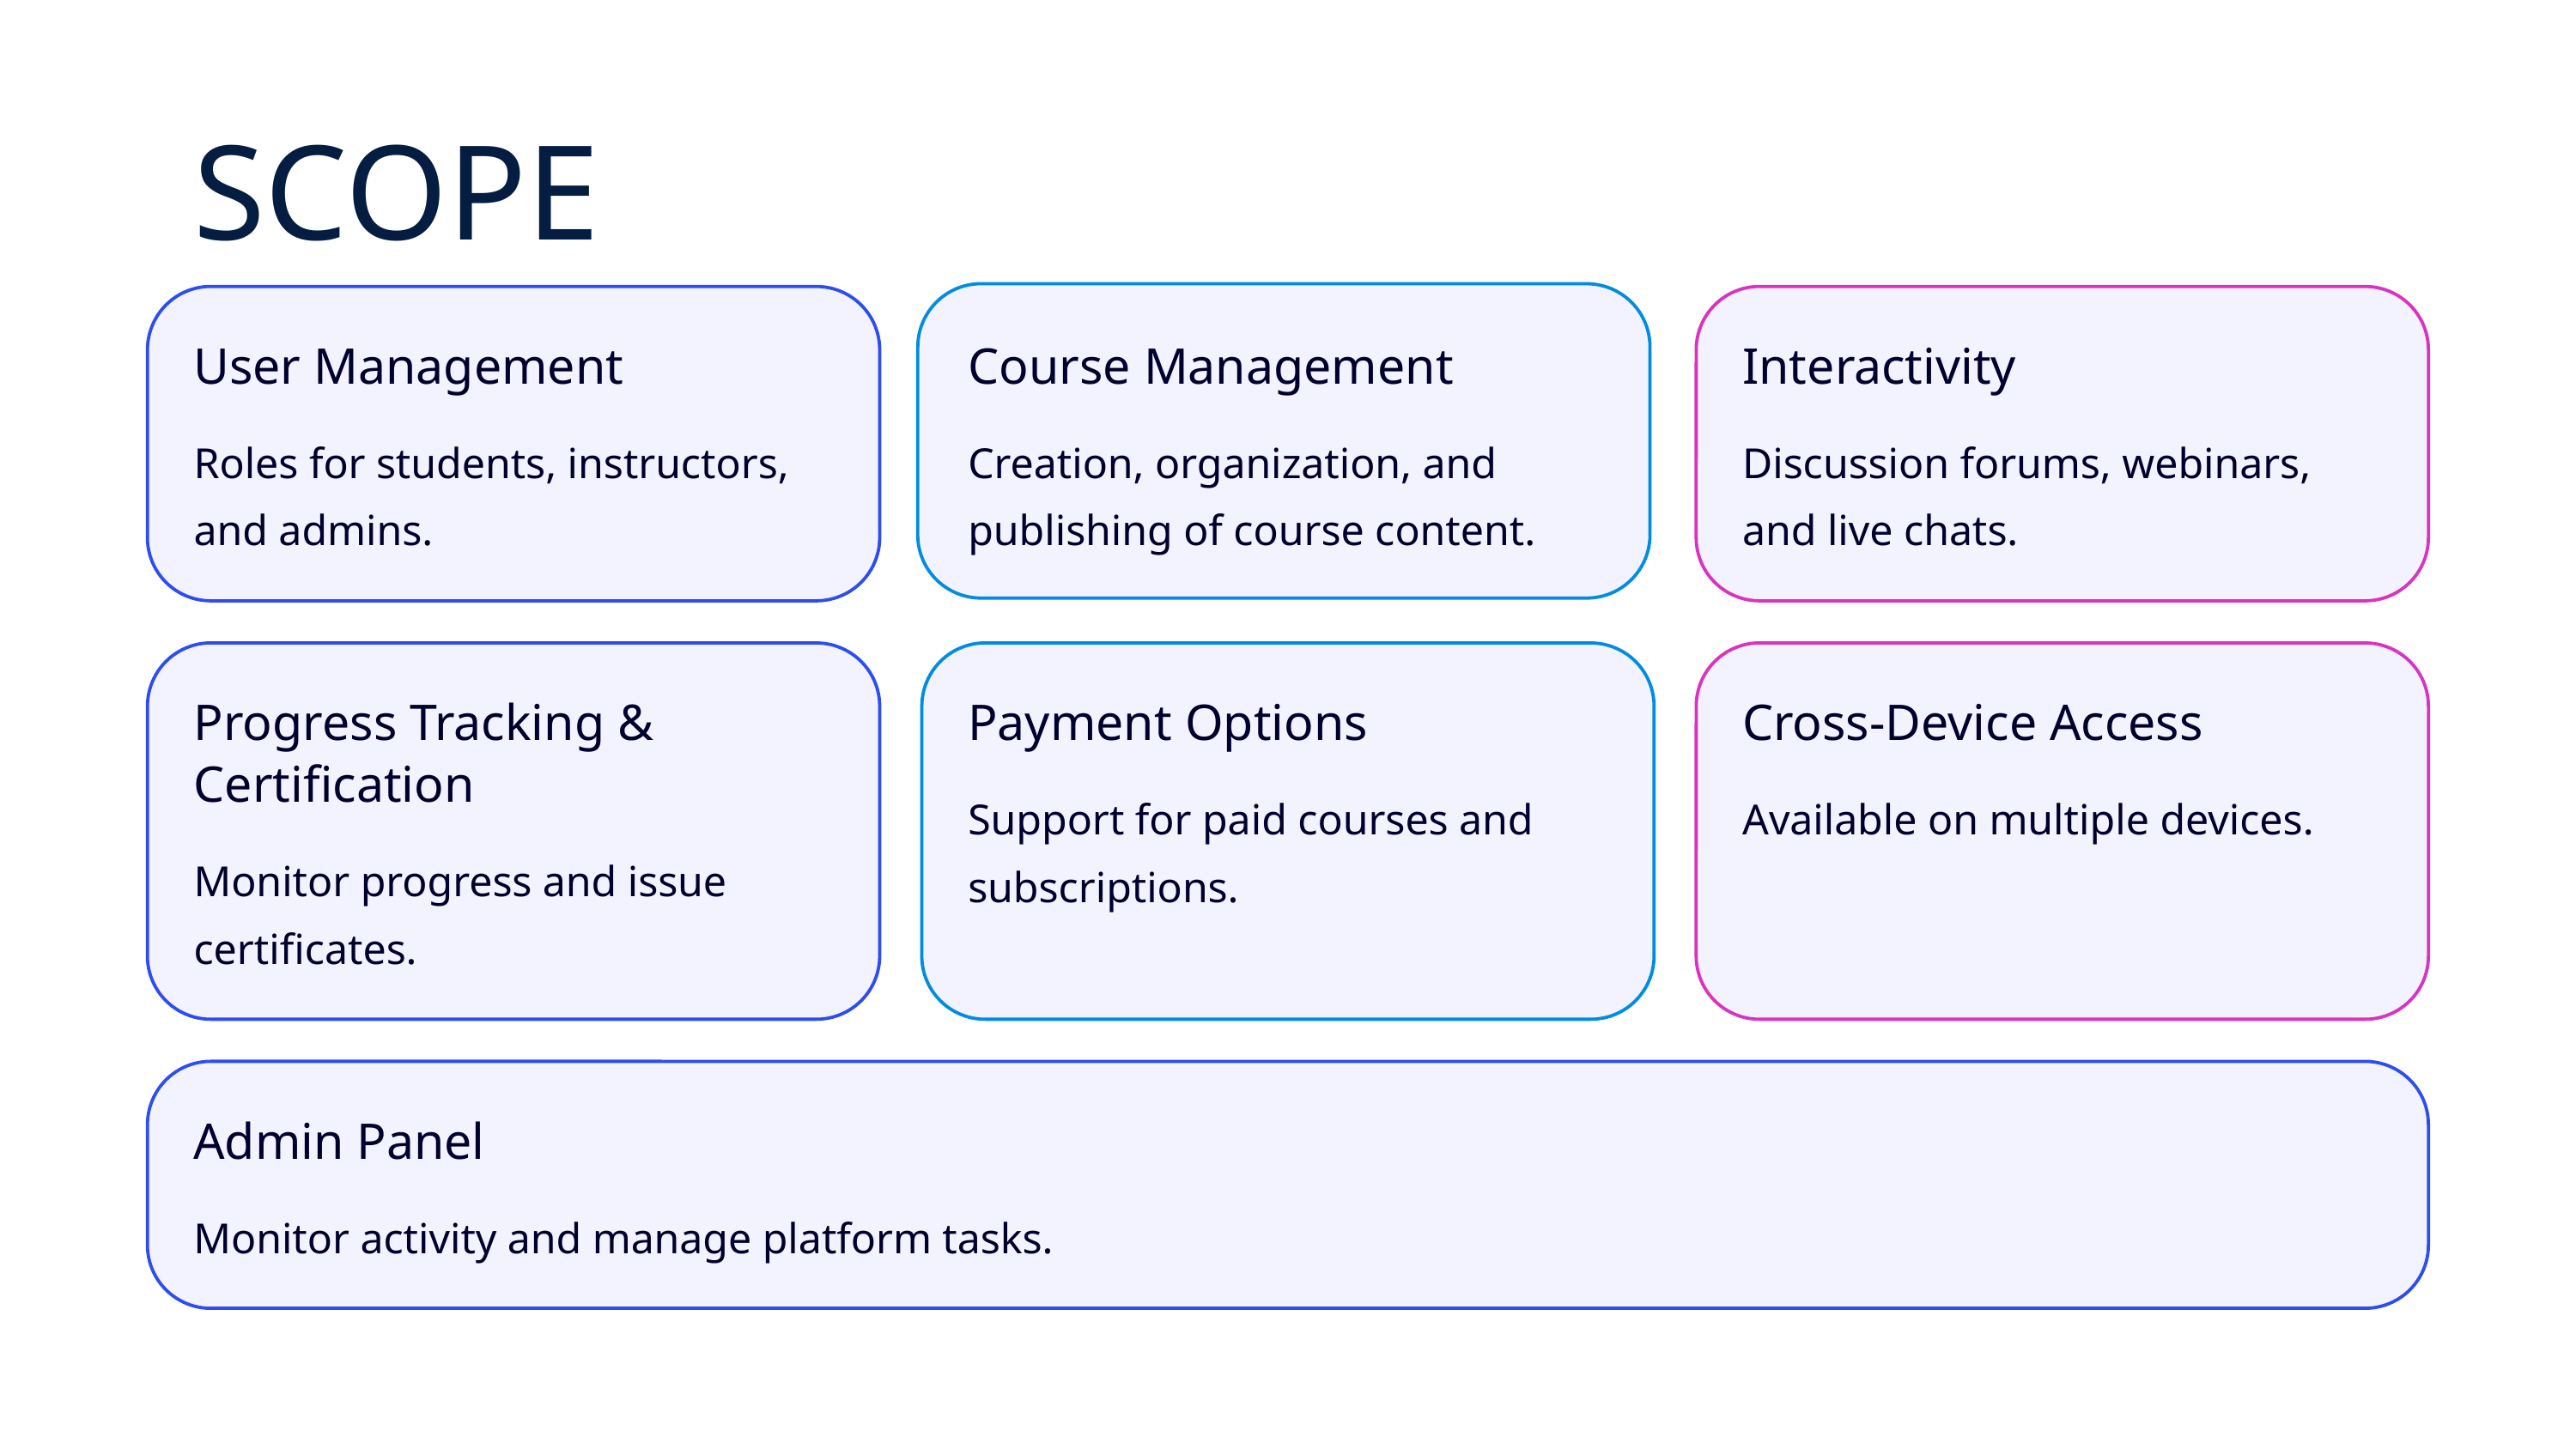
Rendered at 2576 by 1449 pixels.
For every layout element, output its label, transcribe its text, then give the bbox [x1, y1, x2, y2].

text_box [1696, 642, 2429, 1020]
text_box Available on multiple devices. [1742, 776, 2383, 844]
text_box Payment Options [968, 688, 1464, 751]
text_box Progress Tracking & Certification [193, 688, 834, 813]
text_box Course Management [968, 332, 1464, 395]
text_box [917, 283, 1650, 598]
text_box Interactivity [1742, 332, 2239, 395]
text_box [1696, 286, 2429, 601]
text_box Support for paid courses and subscriptions. [968, 776, 1608, 912]
text_box Admin Panel [193, 1107, 690, 1170]
text_box Monitor progress and issue certificates. [193, 838, 834, 973]
text_box Cross-Device Access [1742, 688, 2239, 751]
text_box Creation, organization, and publishing of course content. [968, 420, 1608, 555]
text_box User Management [193, 332, 690, 395]
text_box Roles for students, instructors, and admins. [193, 420, 834, 555]
text_box [147, 1061, 2429, 1309]
text_box Monitor activity and manage platform tasks. [193, 1194, 2383, 1263]
text_box SCOPE [193, 82, 1146, 267]
text_box [147, 642, 880, 1020]
text_box [921, 642, 1655, 1020]
text_box Discussion forums, webinars, and live chats. [1742, 420, 2383, 555]
text_box [147, 286, 880, 601]
